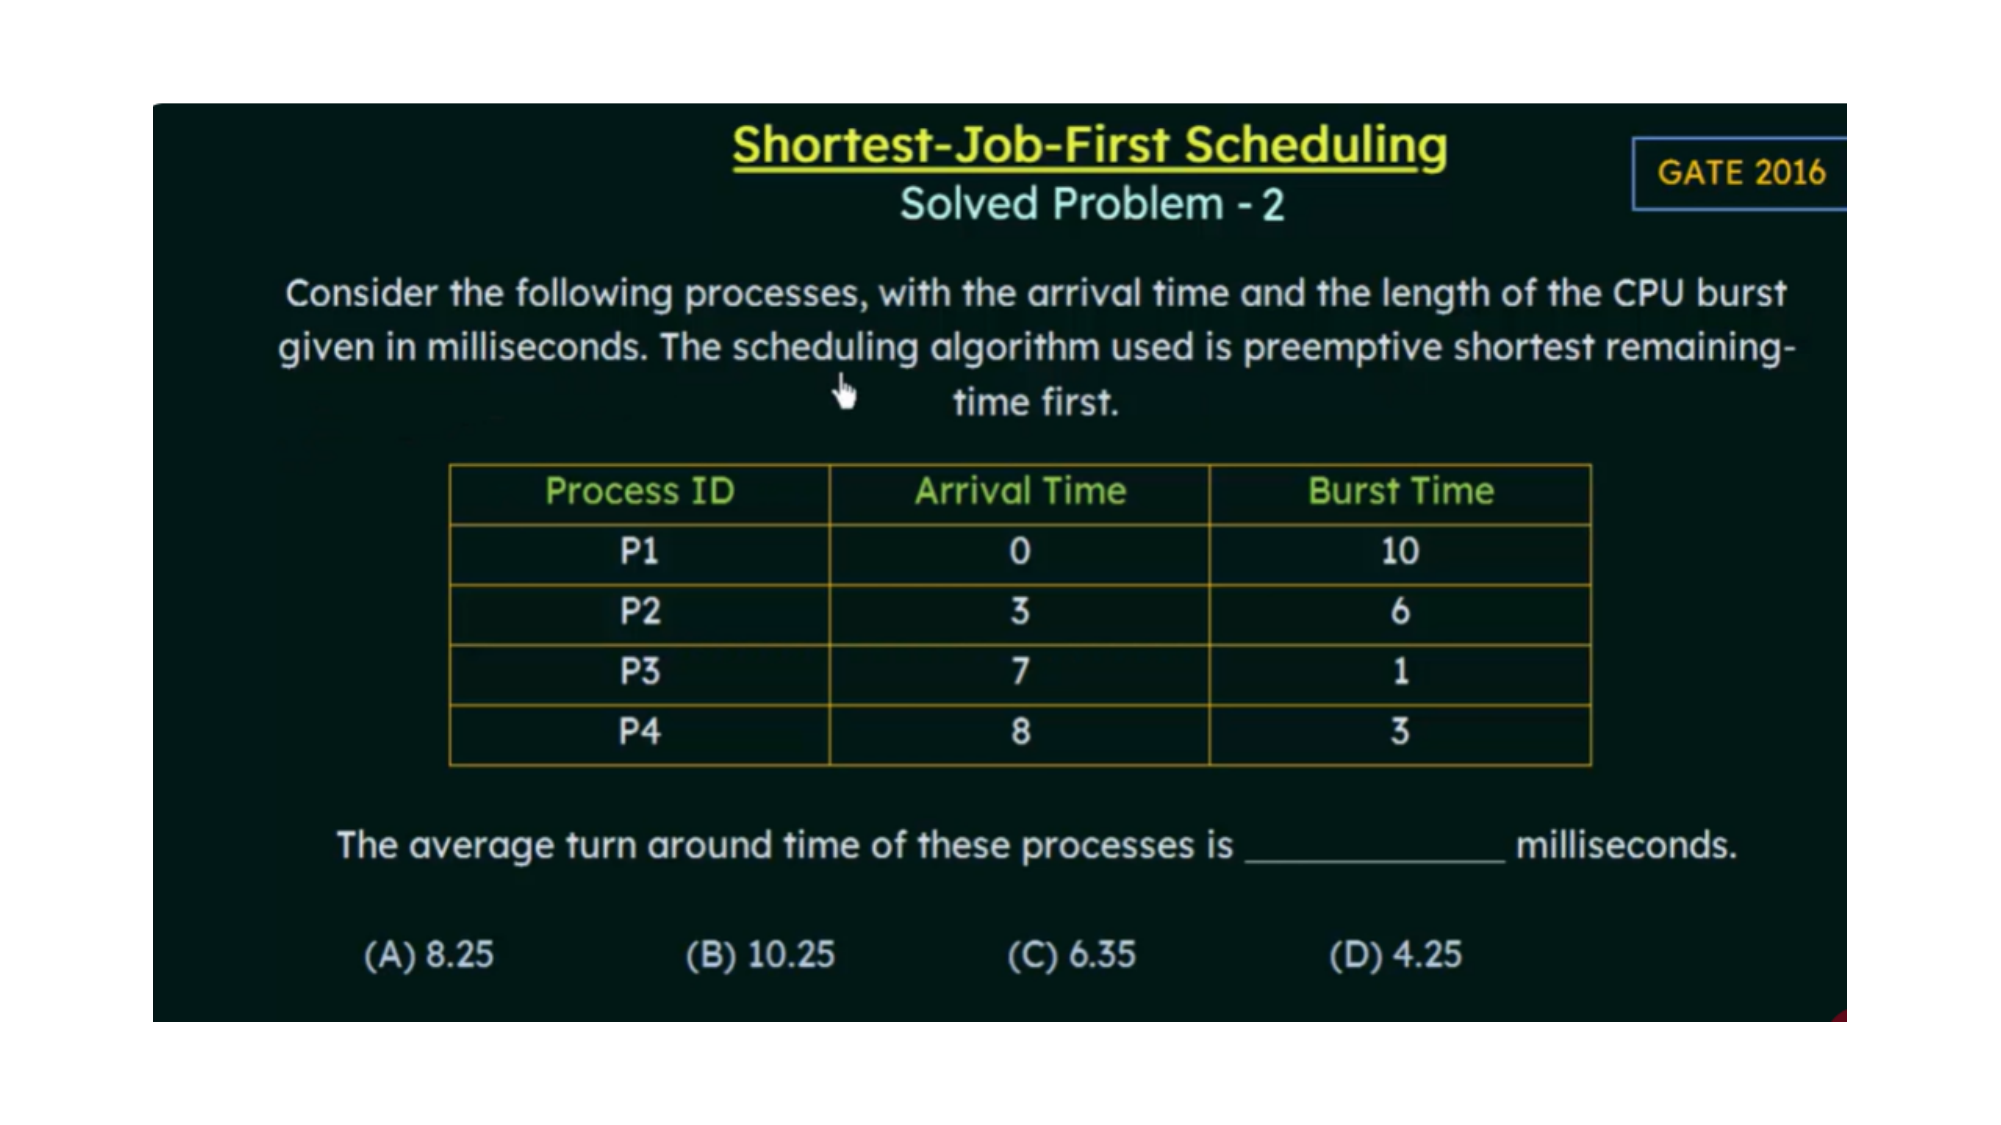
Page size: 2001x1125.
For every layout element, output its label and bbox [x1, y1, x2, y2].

picture [153, 102, 1847, 1023]
